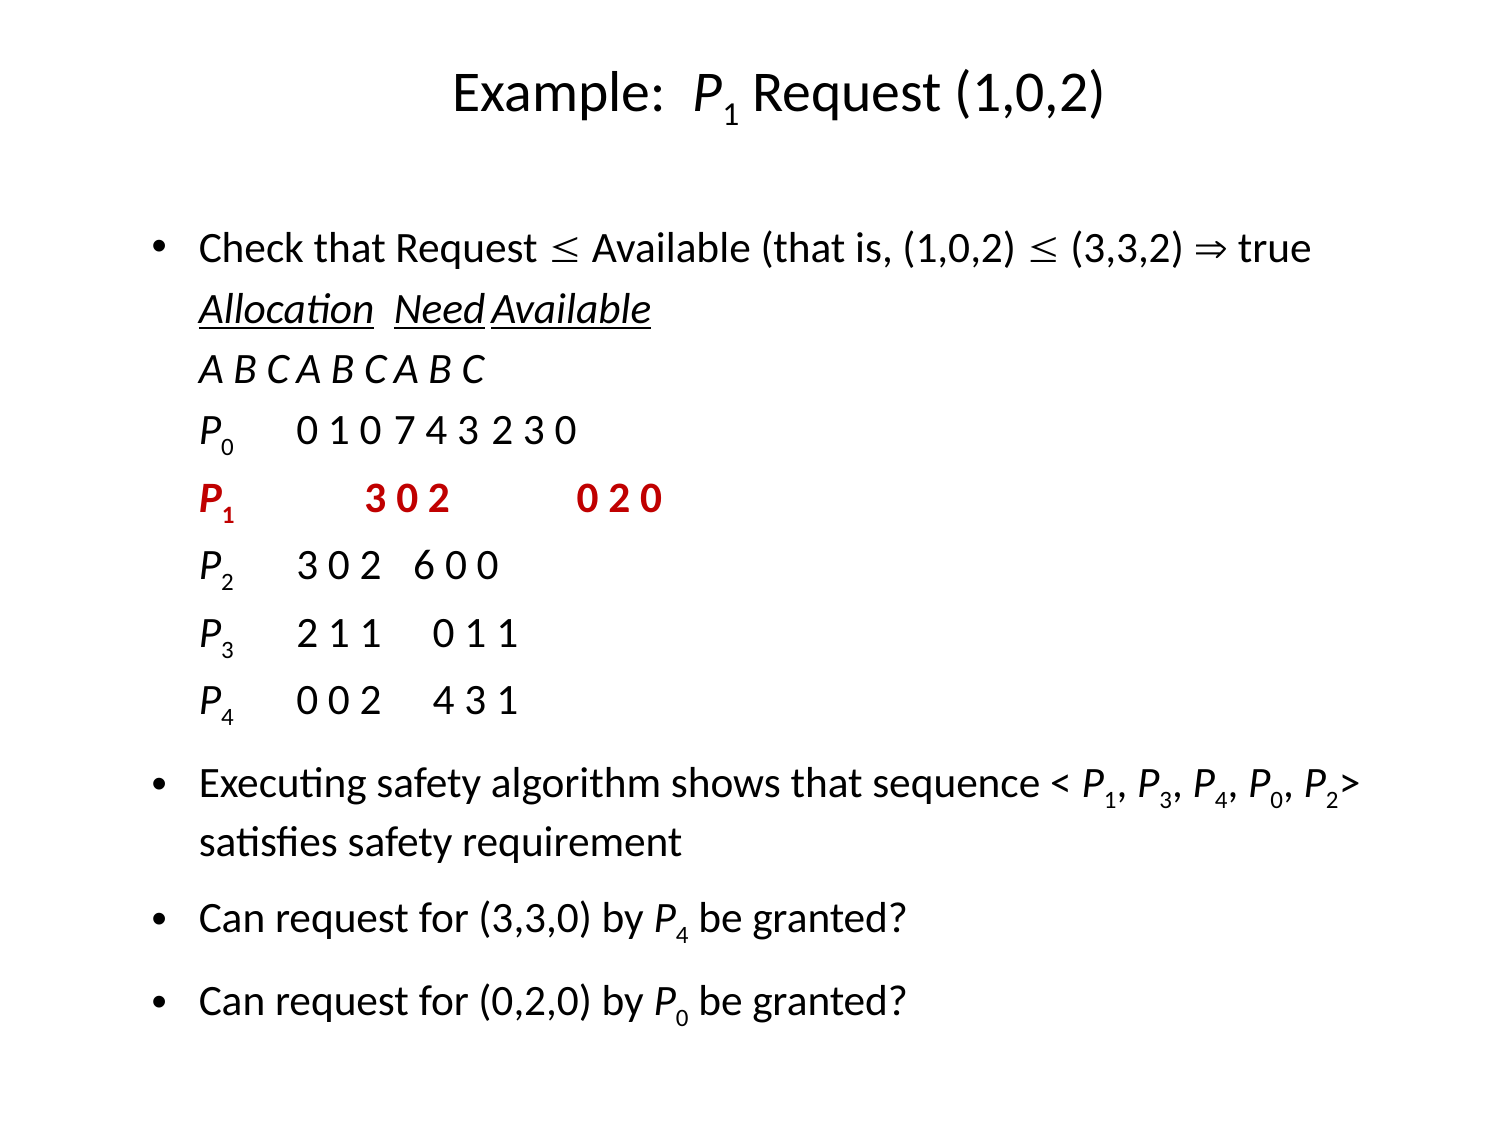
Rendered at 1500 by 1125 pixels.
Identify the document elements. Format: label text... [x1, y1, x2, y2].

list Check that Request  Available (that is, (1,0,2)  (3,3,2)  true Allocation Need Available A B C A B C A B C P0 0 1 0 7 4 3 2 3 0 P1 3 0 2 0 2 0 P2 3 0 2 6 0 0 P3 2 1 1 0 1 1 P4 0 0 2 4 3 1 Executing safety algorithm shows that sequence < P1, P3, P4, P0, P2> satisfies safety requirement Can request for (3,3,0) by P4 be granted? Can request for (0,2,0) by P0 be granted? [136, 212, 1411, 1050]
title Example: P1 Request (1,0,2) [134, 45, 1425, 141]
